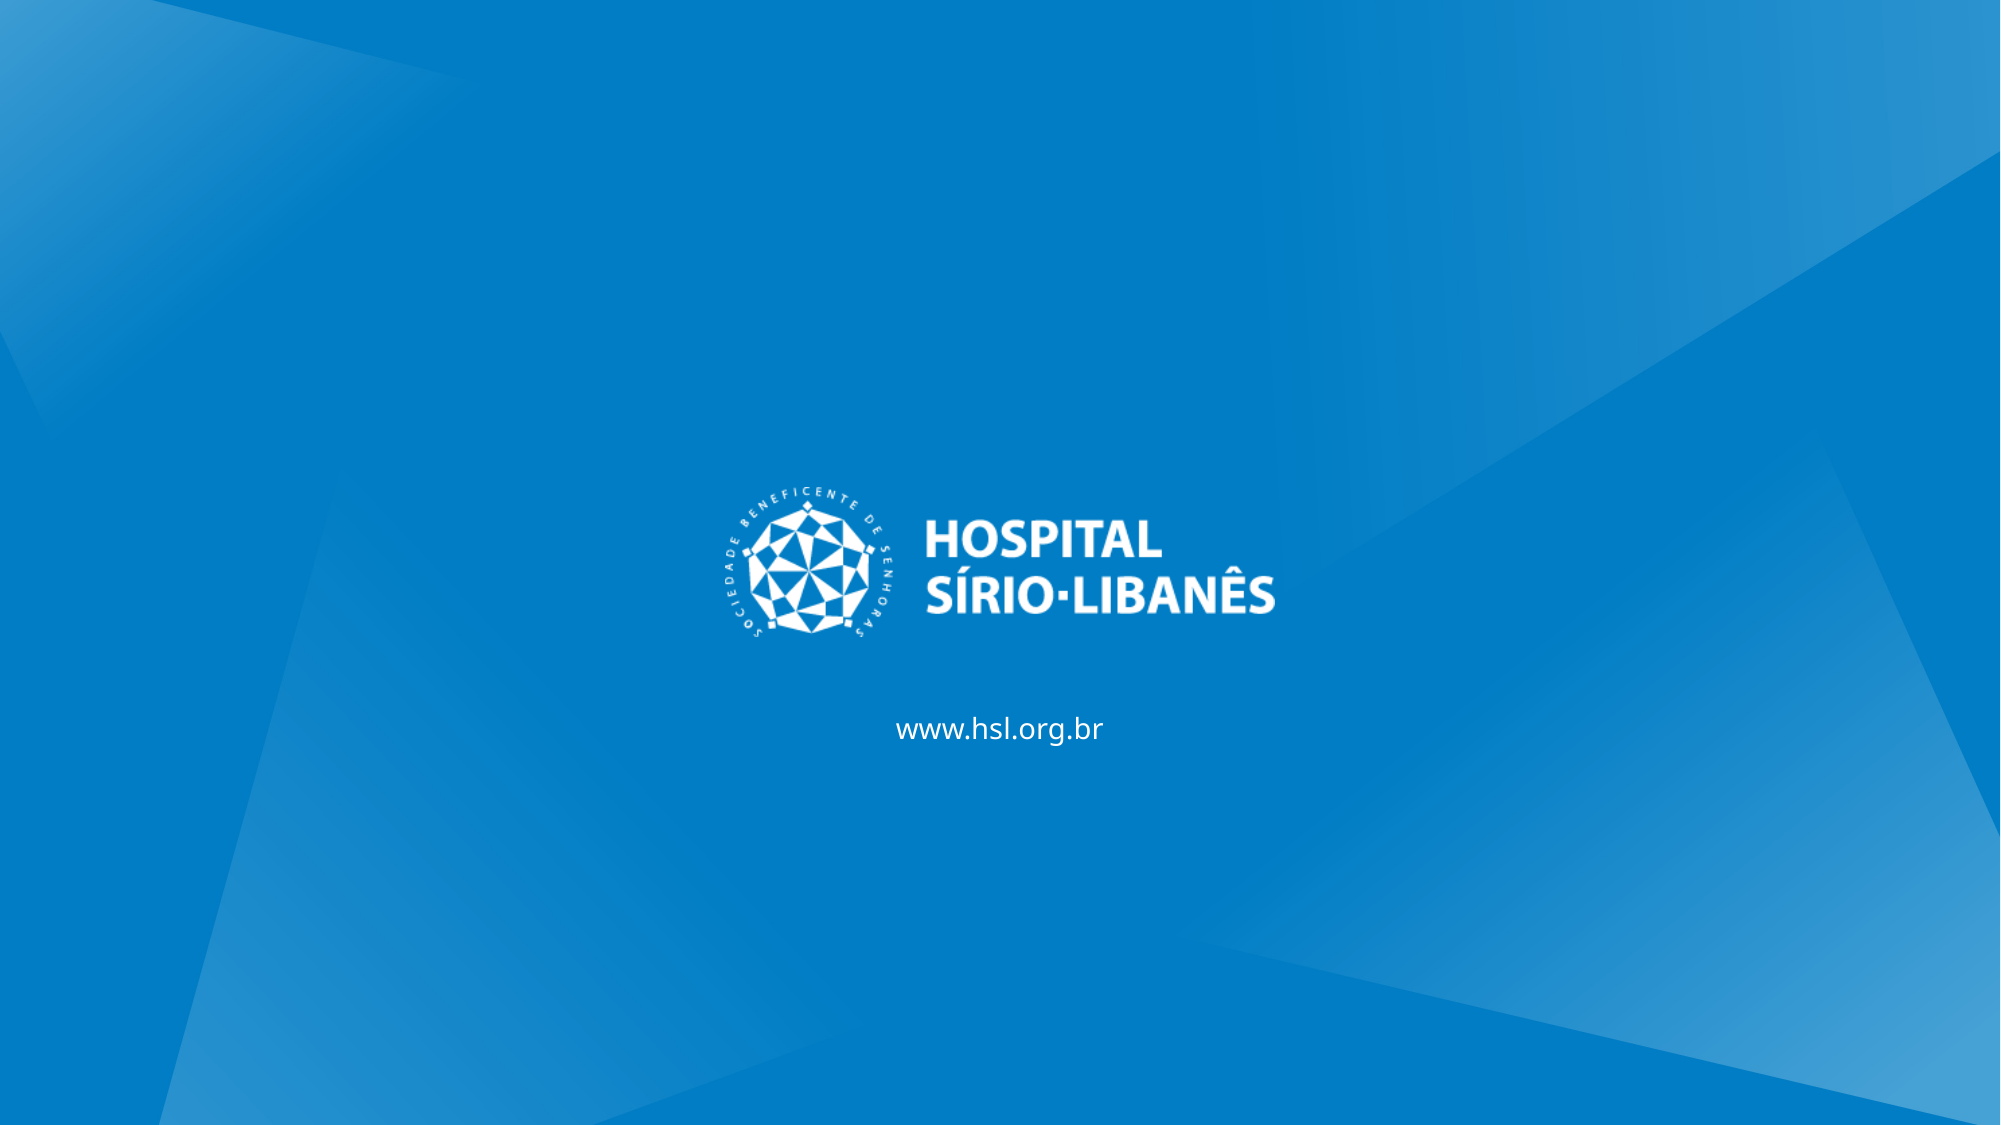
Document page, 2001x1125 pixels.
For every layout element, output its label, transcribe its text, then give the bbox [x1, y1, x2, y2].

text_box www.hsl.org.br [881, 702, 1119, 753]
picture [0, 0, 2001, 1125]
